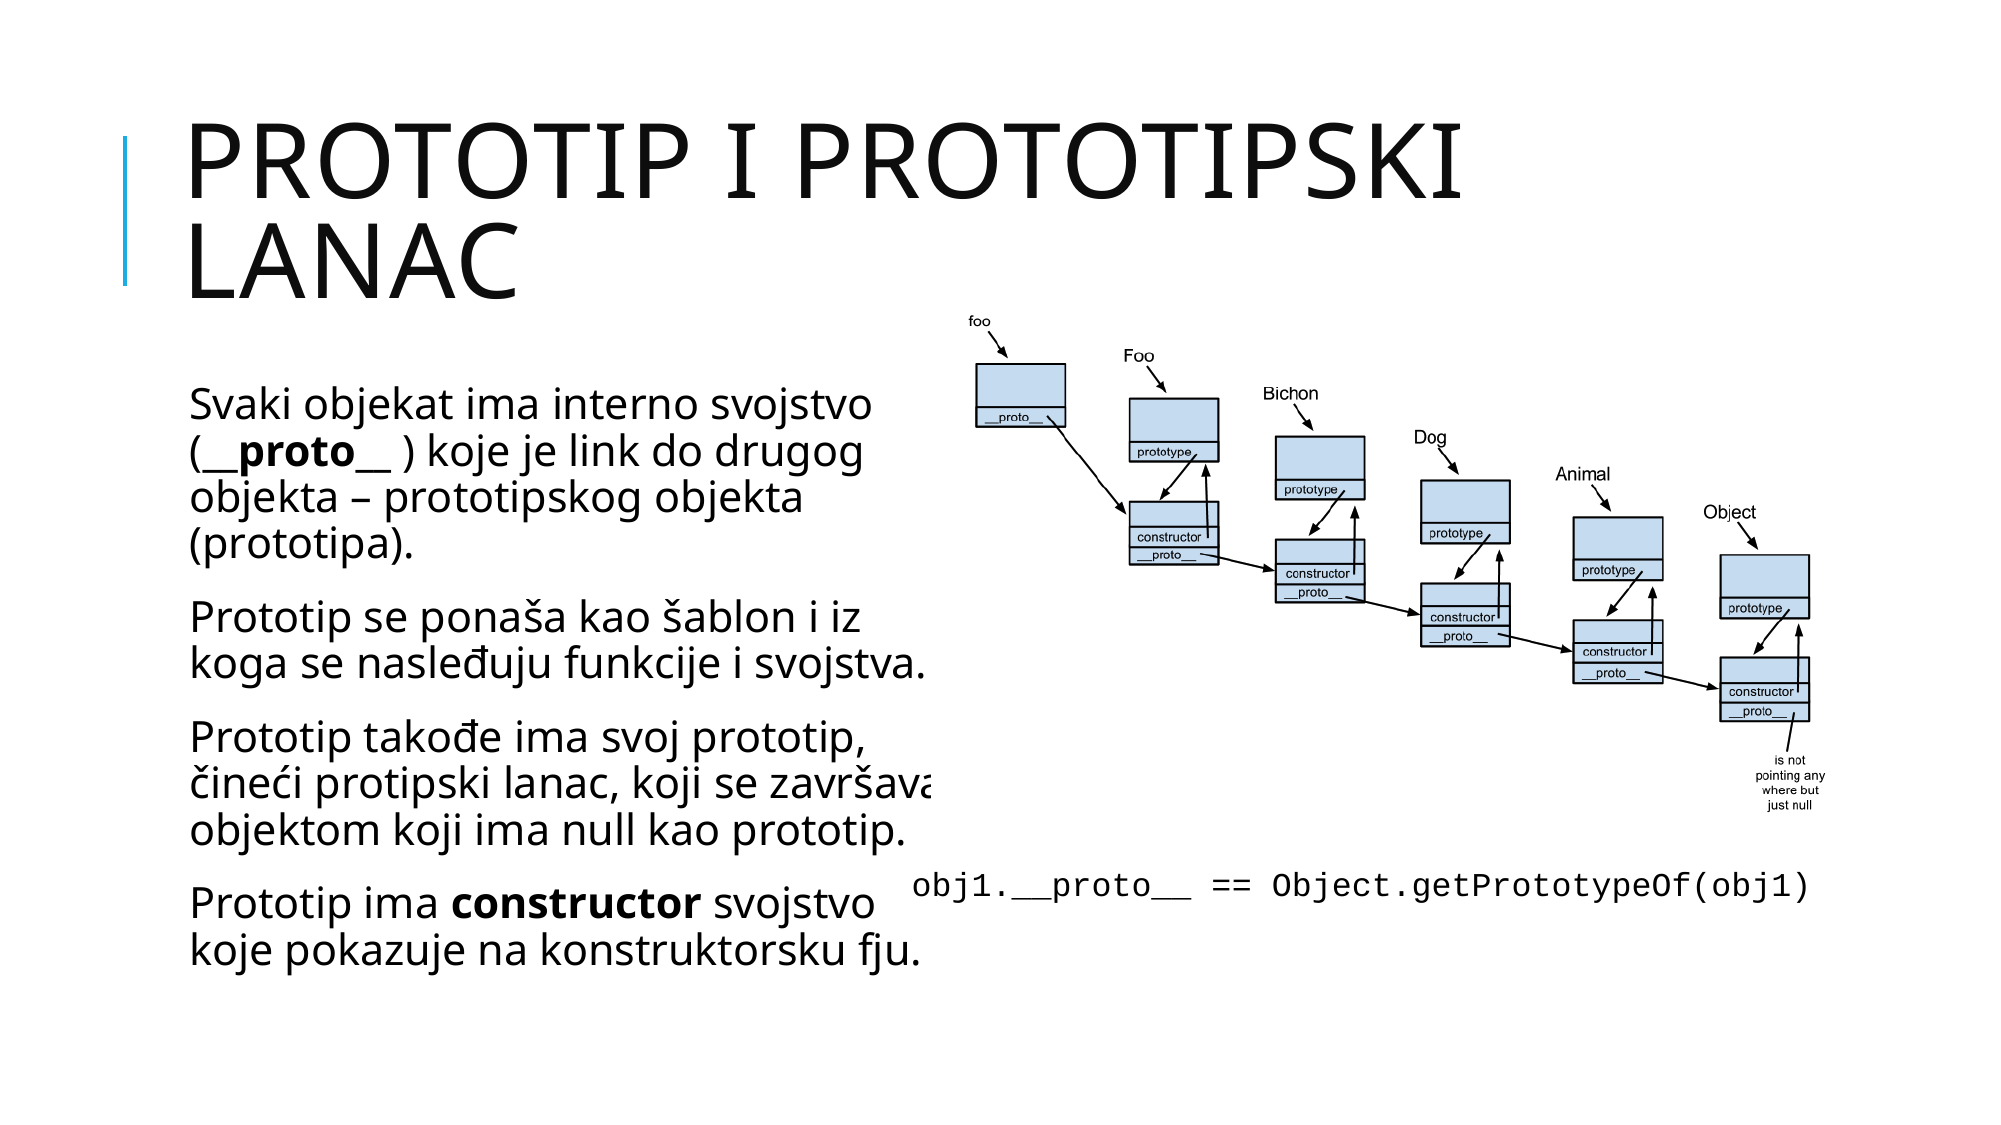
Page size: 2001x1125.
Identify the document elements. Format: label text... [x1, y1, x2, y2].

title Prototip i prototipski lanac [168, 96, 1763, 342]
text_box obj1.__proto__ == Object.getPrototypeOf(obj1) [896, 855, 1898, 910]
list Svaki objekat ima interno svojstvo (__proto__ ) koje je link do drugog objekta – prototipskog objekta (prototipa). Prototip se ponaša kao šablon i iz koga se nasleđuju funkcije i svojstva. Prototip takođe ima svoj prototip, čineći protipski lanac, koji se završava objektom koji ima null kao prototip. Prototip ima constructor svojstvo koje pokazuje na konstruktorsku fju. [168, 375, 961, 1035]
picture [931, 287, 1863, 856]
